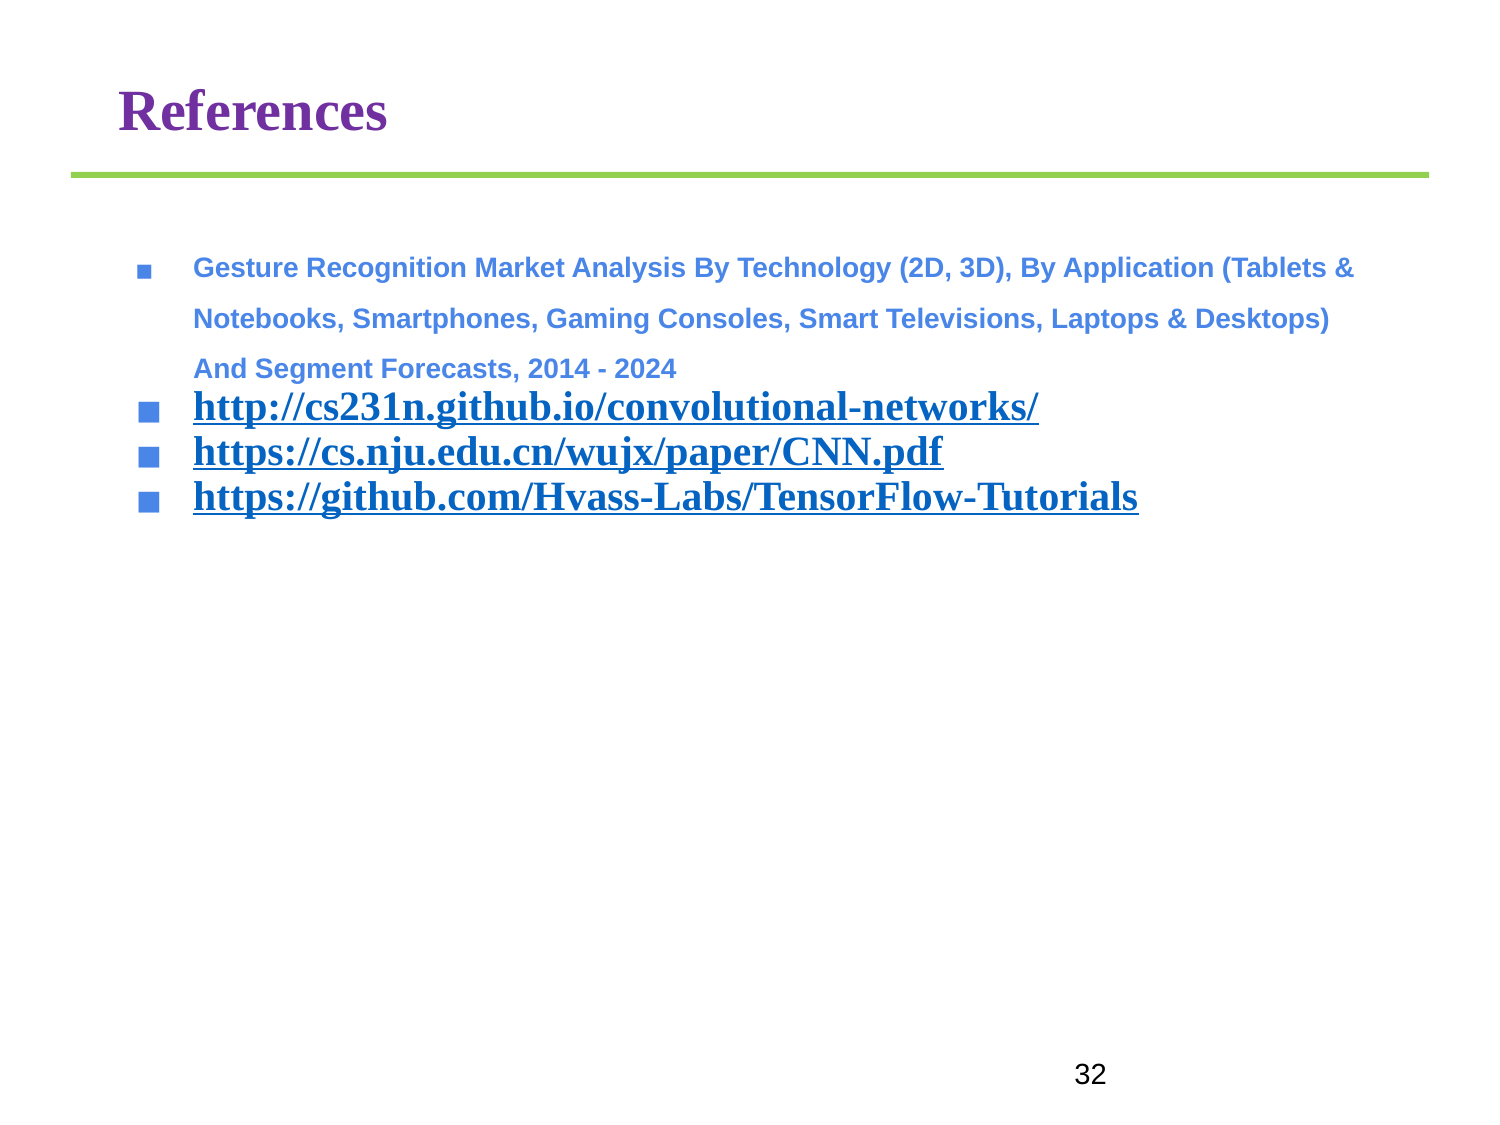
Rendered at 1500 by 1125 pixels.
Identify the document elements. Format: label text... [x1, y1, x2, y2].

slide_number 32 [1059, 1042, 1397, 1103]
list Gesture Recognition Market Analysis By Technology (2D, 3D), By Application (Tablets & Notebooks, Smartphones, Gaming Consoles, Smart Televisions, Laptops & Desktops) And Segment Forecasts, 2014 - 2024 http://cs231n.github.io/convolutional-networks/ https://cs.nju.edu.cn/wujx/paper/CNN.pdf https://github.com/Hvass-Labs/TensorFlow-Tutorials [103, 217, 1397, 1014]
title References [103, 59, 1397, 164]
